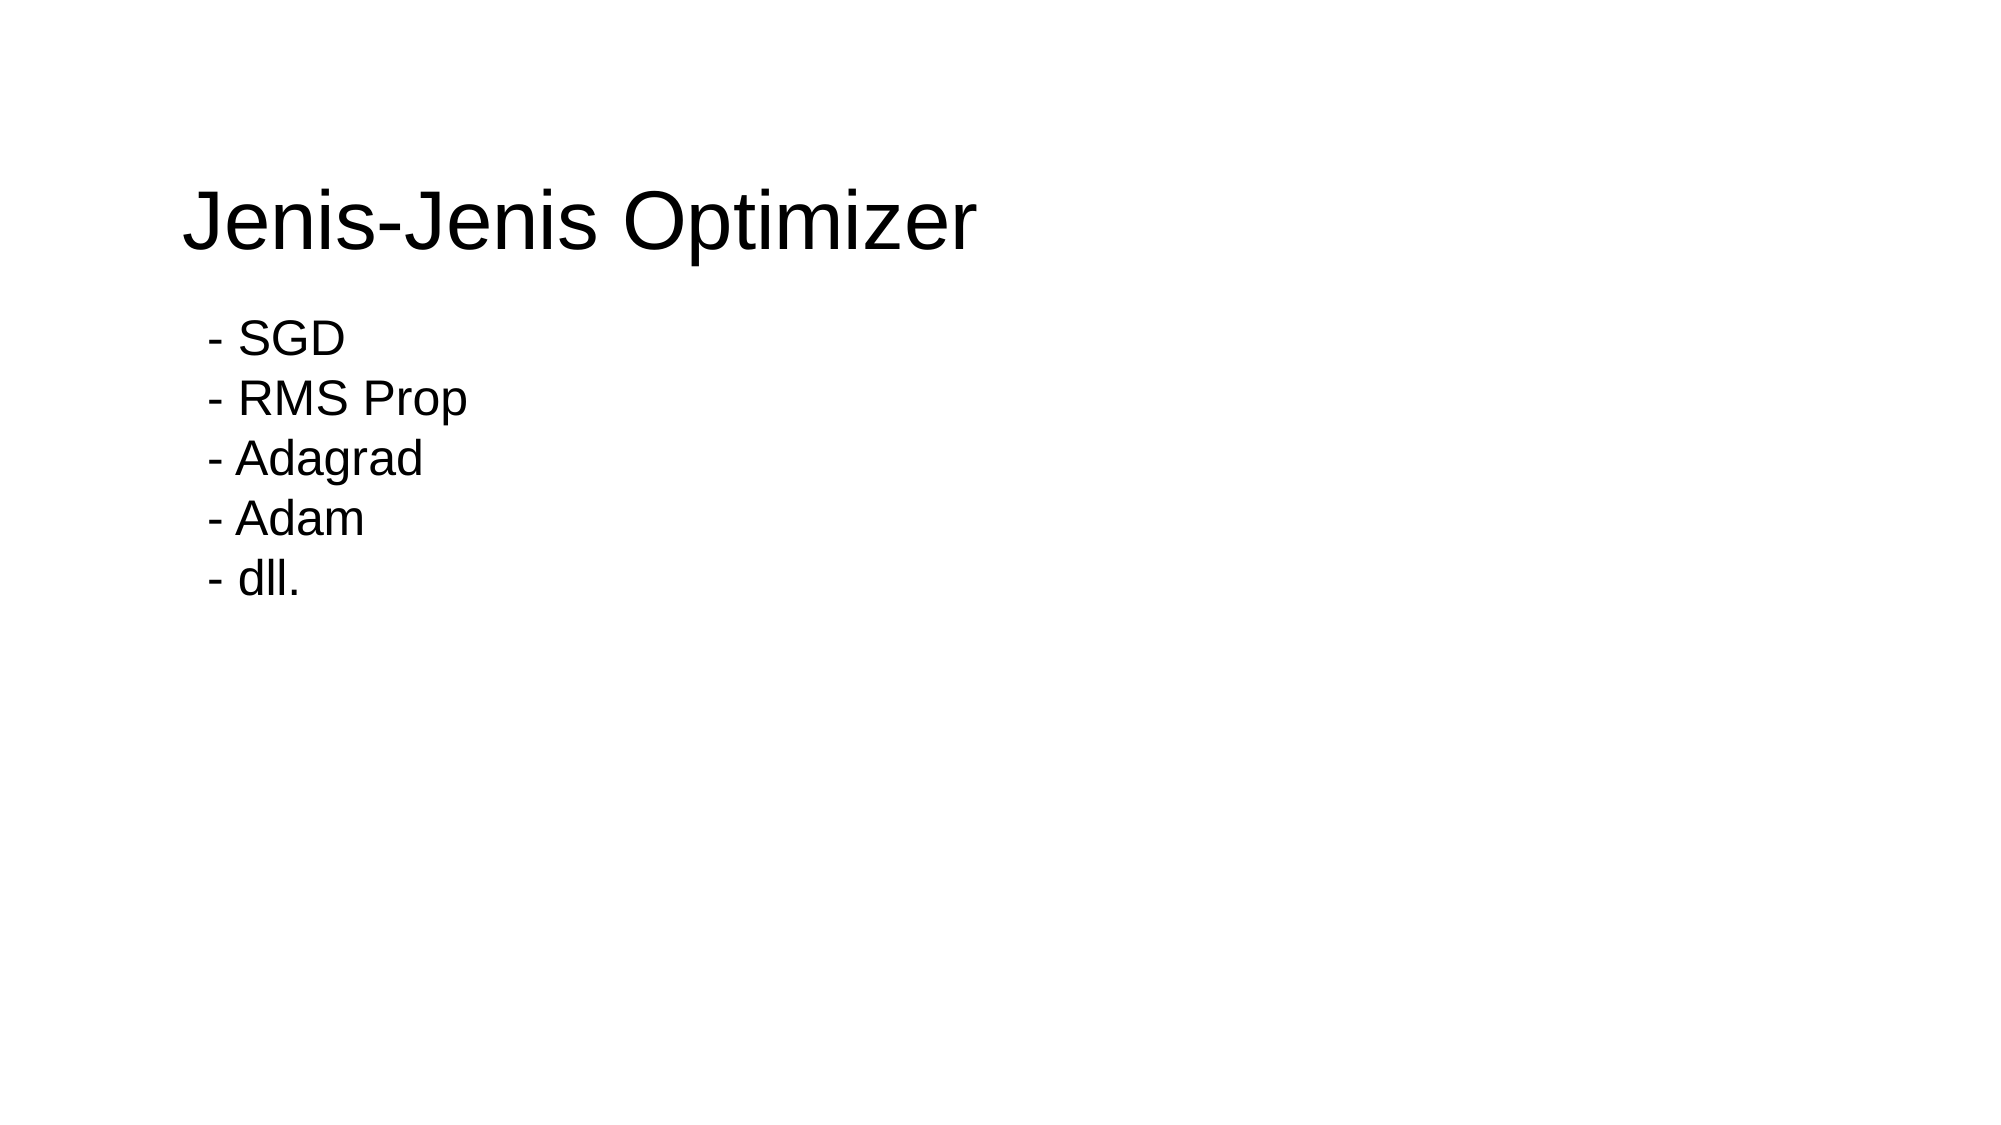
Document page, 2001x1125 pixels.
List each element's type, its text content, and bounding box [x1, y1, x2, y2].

text_box - SGD - RMS Prop - Adagrad - Adam - dll. [192, 297, 484, 613]
text_box Jenis-Jenis Optimizer [167, 159, 1017, 274]
